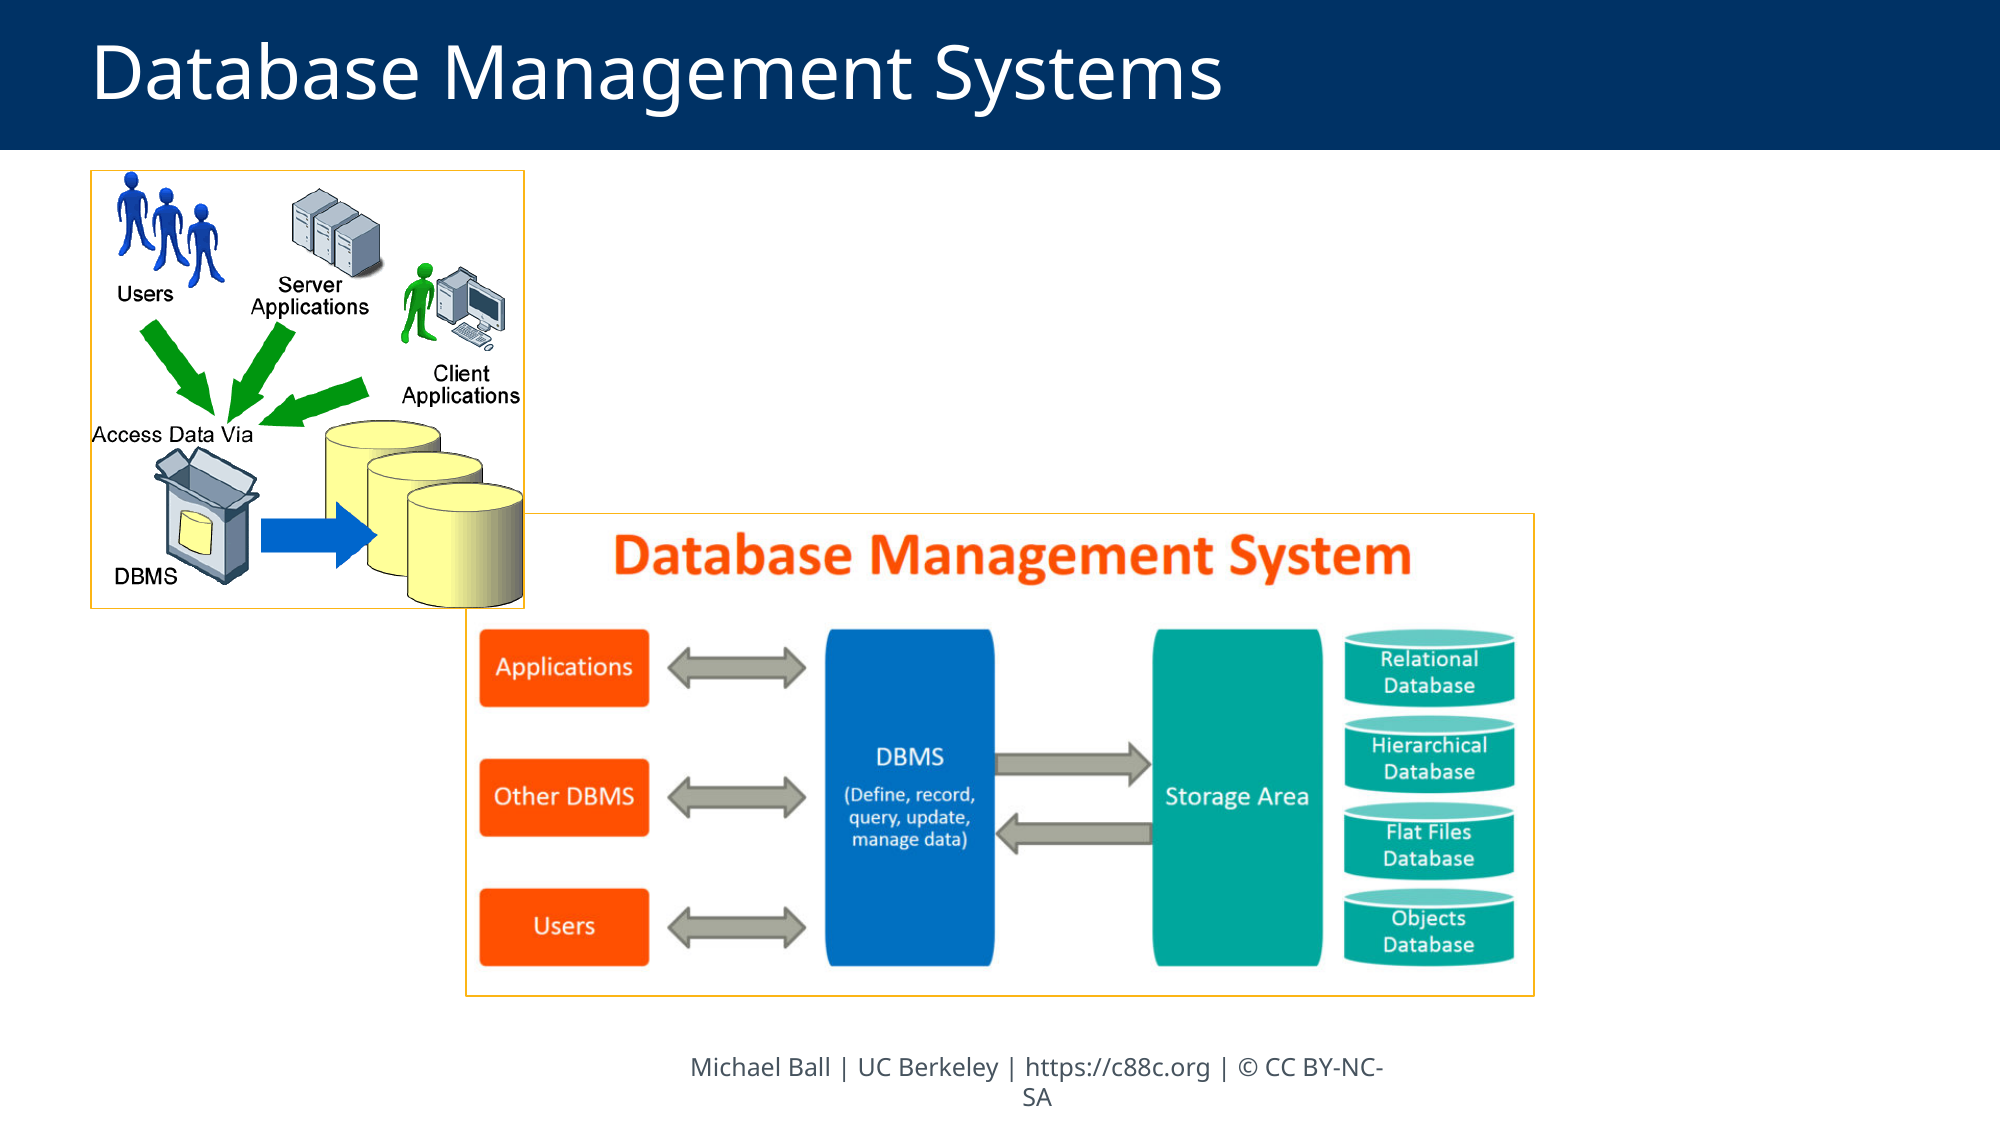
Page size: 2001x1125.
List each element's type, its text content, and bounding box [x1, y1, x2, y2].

title Database Management Systems [0, 0, 2000, 152]
picture [91, 170, 1534, 996]
footer Michael Ball | UC Berkeley | https://c88c.org | © CC BY-NC-SA [662, 1056, 1413, 1107]
